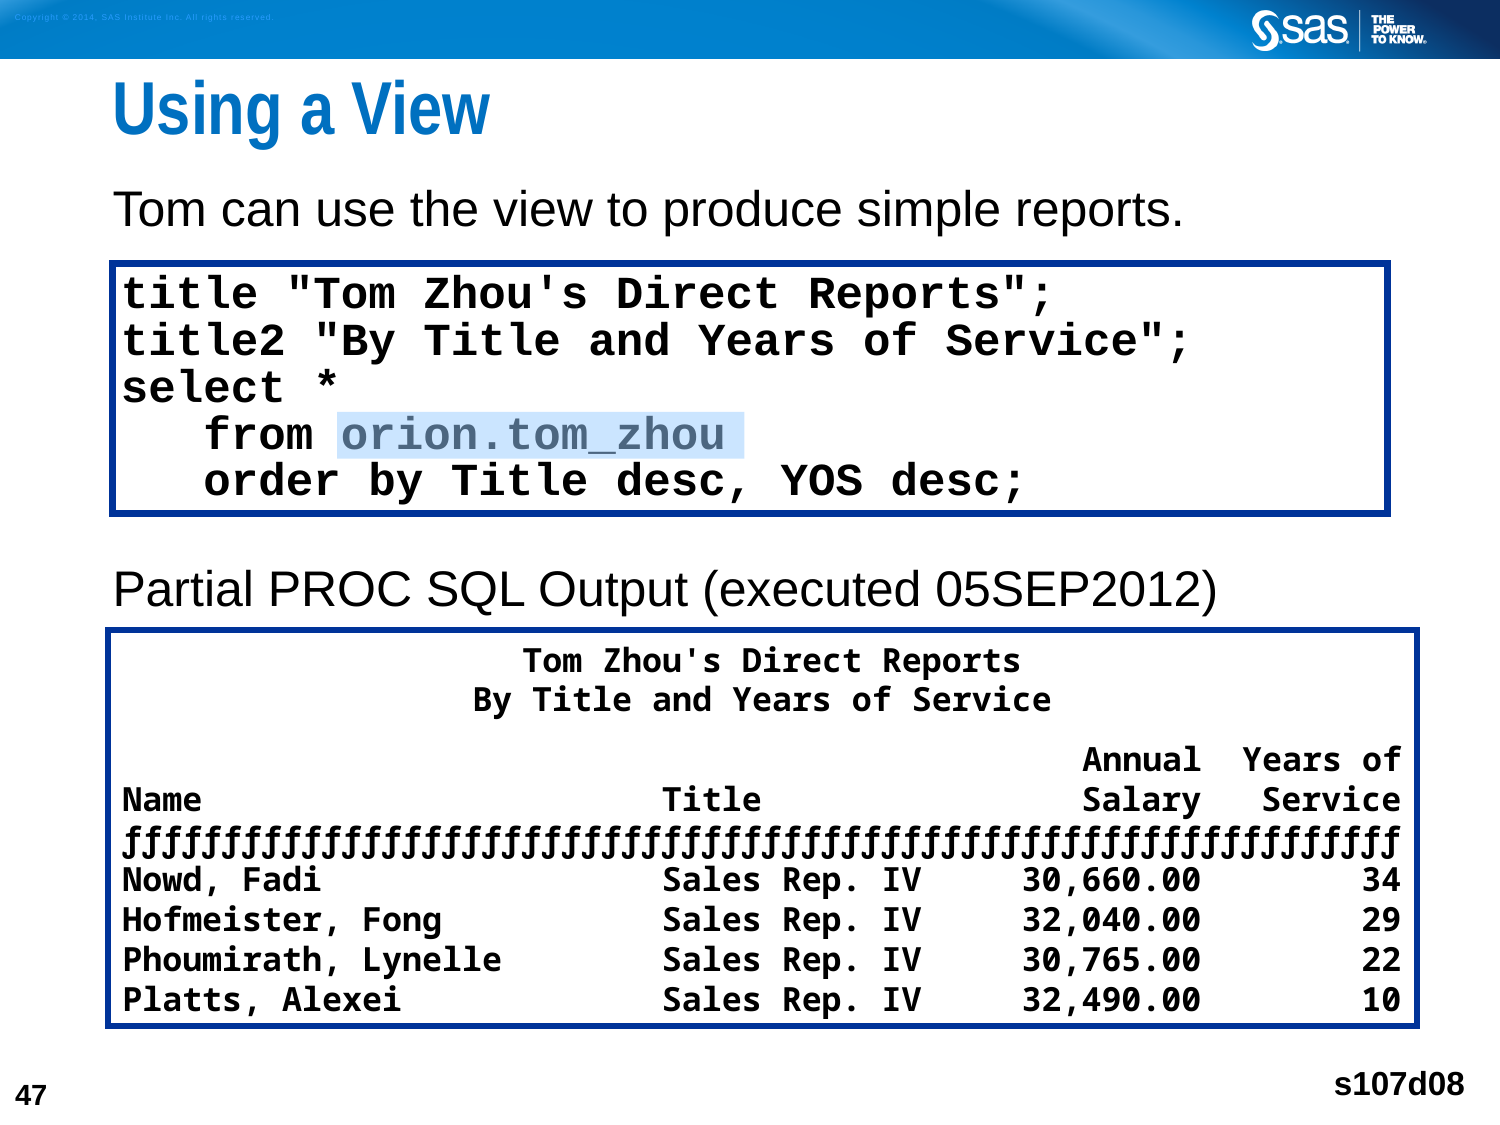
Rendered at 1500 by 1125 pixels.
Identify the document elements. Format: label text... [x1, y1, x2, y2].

text_box [337, 411, 745, 459]
title Using a View [112, 75, 1500, 187]
text_box Tom Zhou's Direct Reports By Title and Years of Service Annual Years of Name Title Salary Service ƒƒƒƒƒƒƒƒƒƒƒƒƒƒƒƒƒƒƒƒƒƒƒƒƒƒƒƒƒƒƒƒƒƒƒƒƒƒƒƒƒƒƒƒƒƒƒƒƒƒƒƒƒƒƒƒƒƒƒƒƒƒƒƒ Nowd, Fadi Sales Rep. IV 30,660.00 34 Hofmeister, Fong Sales Rep. IV 32,040.00 29 Phoumirath, Lynelle Sales Rep. IV 30,765.00 22 Platts, Alexei Sales Rep. IV 32,490.00 10 [107, 630, 1417, 1027]
text_box s107d08 [1318, 1047, 1480, 1117]
text_box title "Tom Zhou's Direct Reports"; title2 "By Title and Years of Service"; select * from orion.tom_zhou order by Title desc, YOS desc; [112, 263, 1388, 514]
picture [0, 0, 1500, 59]
list Tom can use the view to produce simple reports. Partial PROC SQL Output (executed 05SEP2012) [112, 176, 1400, 630]
